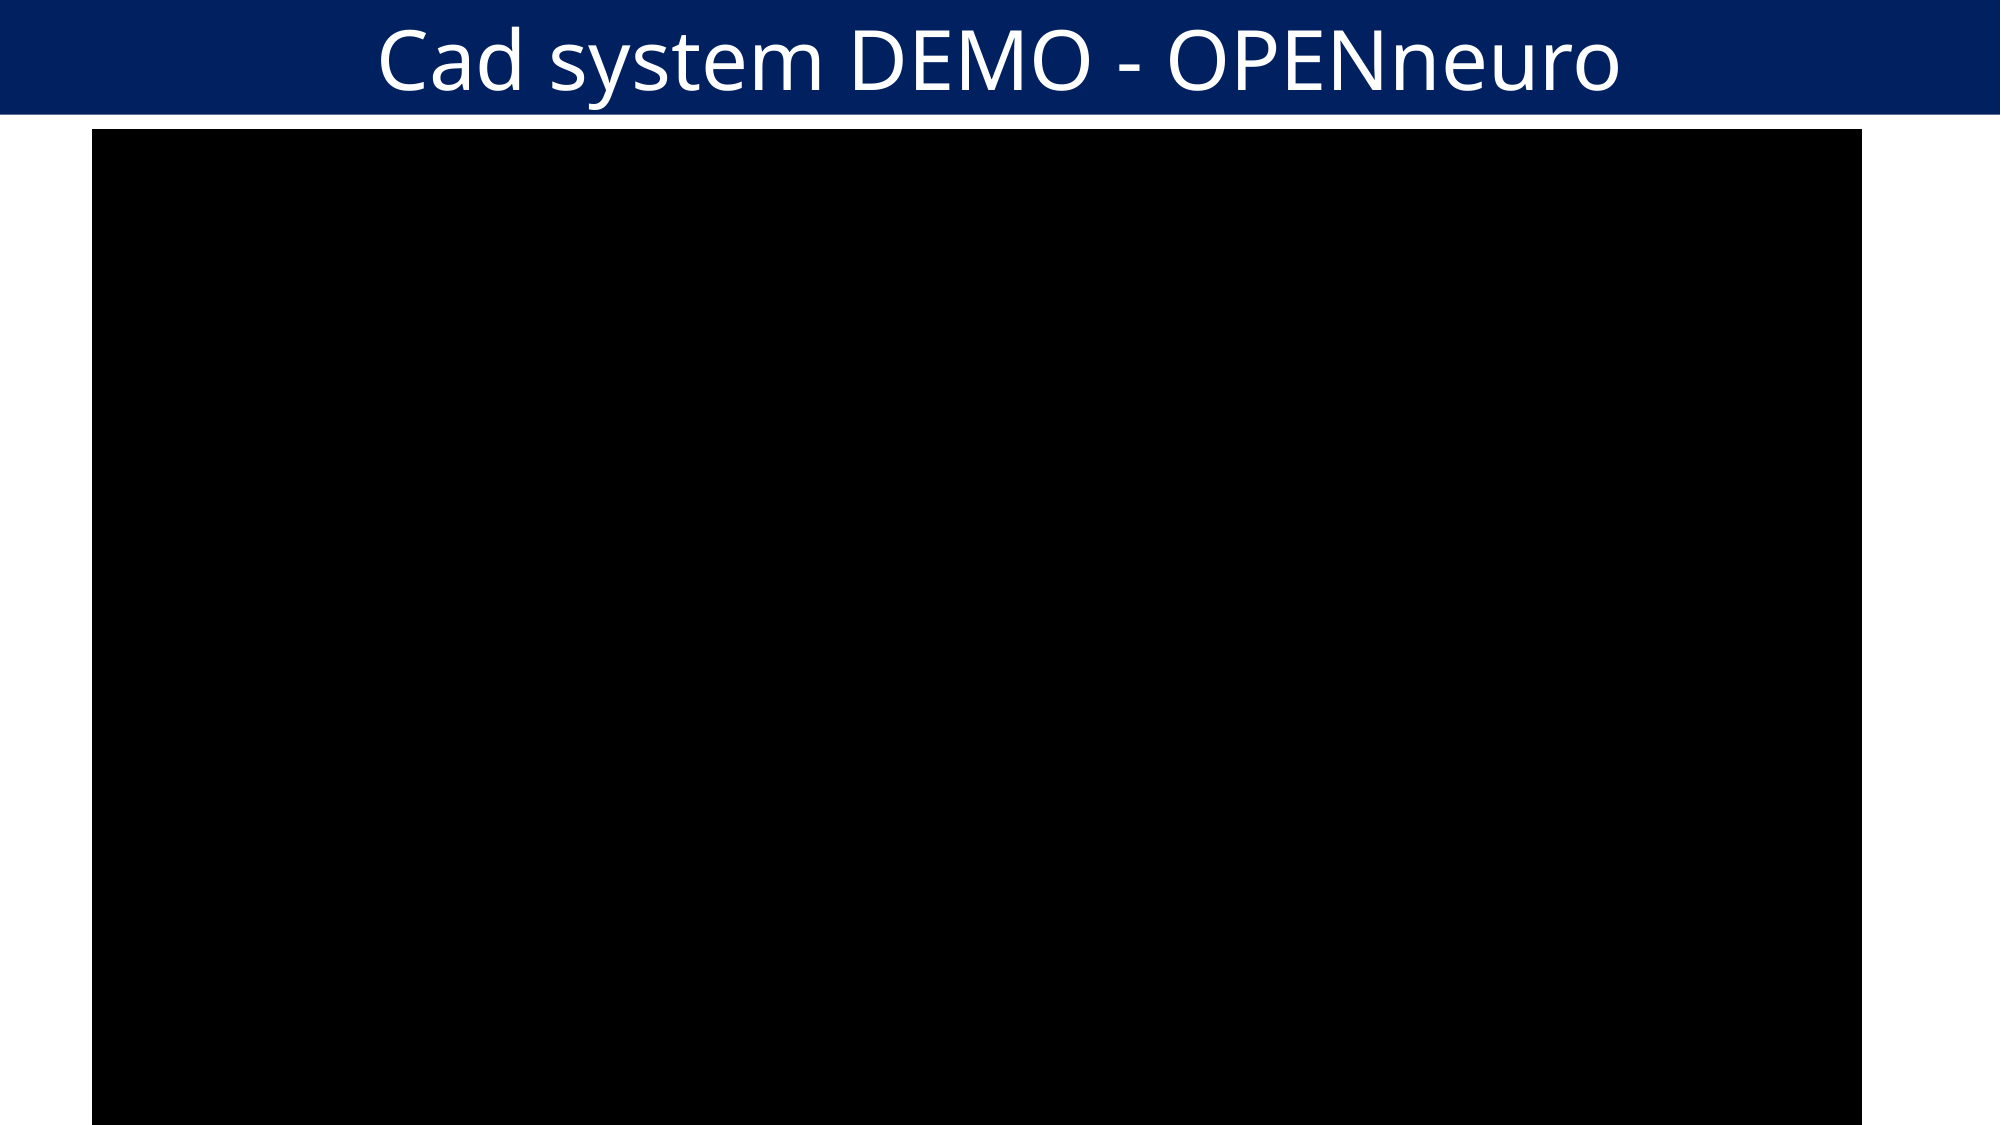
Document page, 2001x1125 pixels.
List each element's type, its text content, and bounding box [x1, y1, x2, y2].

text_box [91, 128, 1863, 1125]
text_box Cad system DEMO - OPENneuro [0, 0, 2000, 115]
